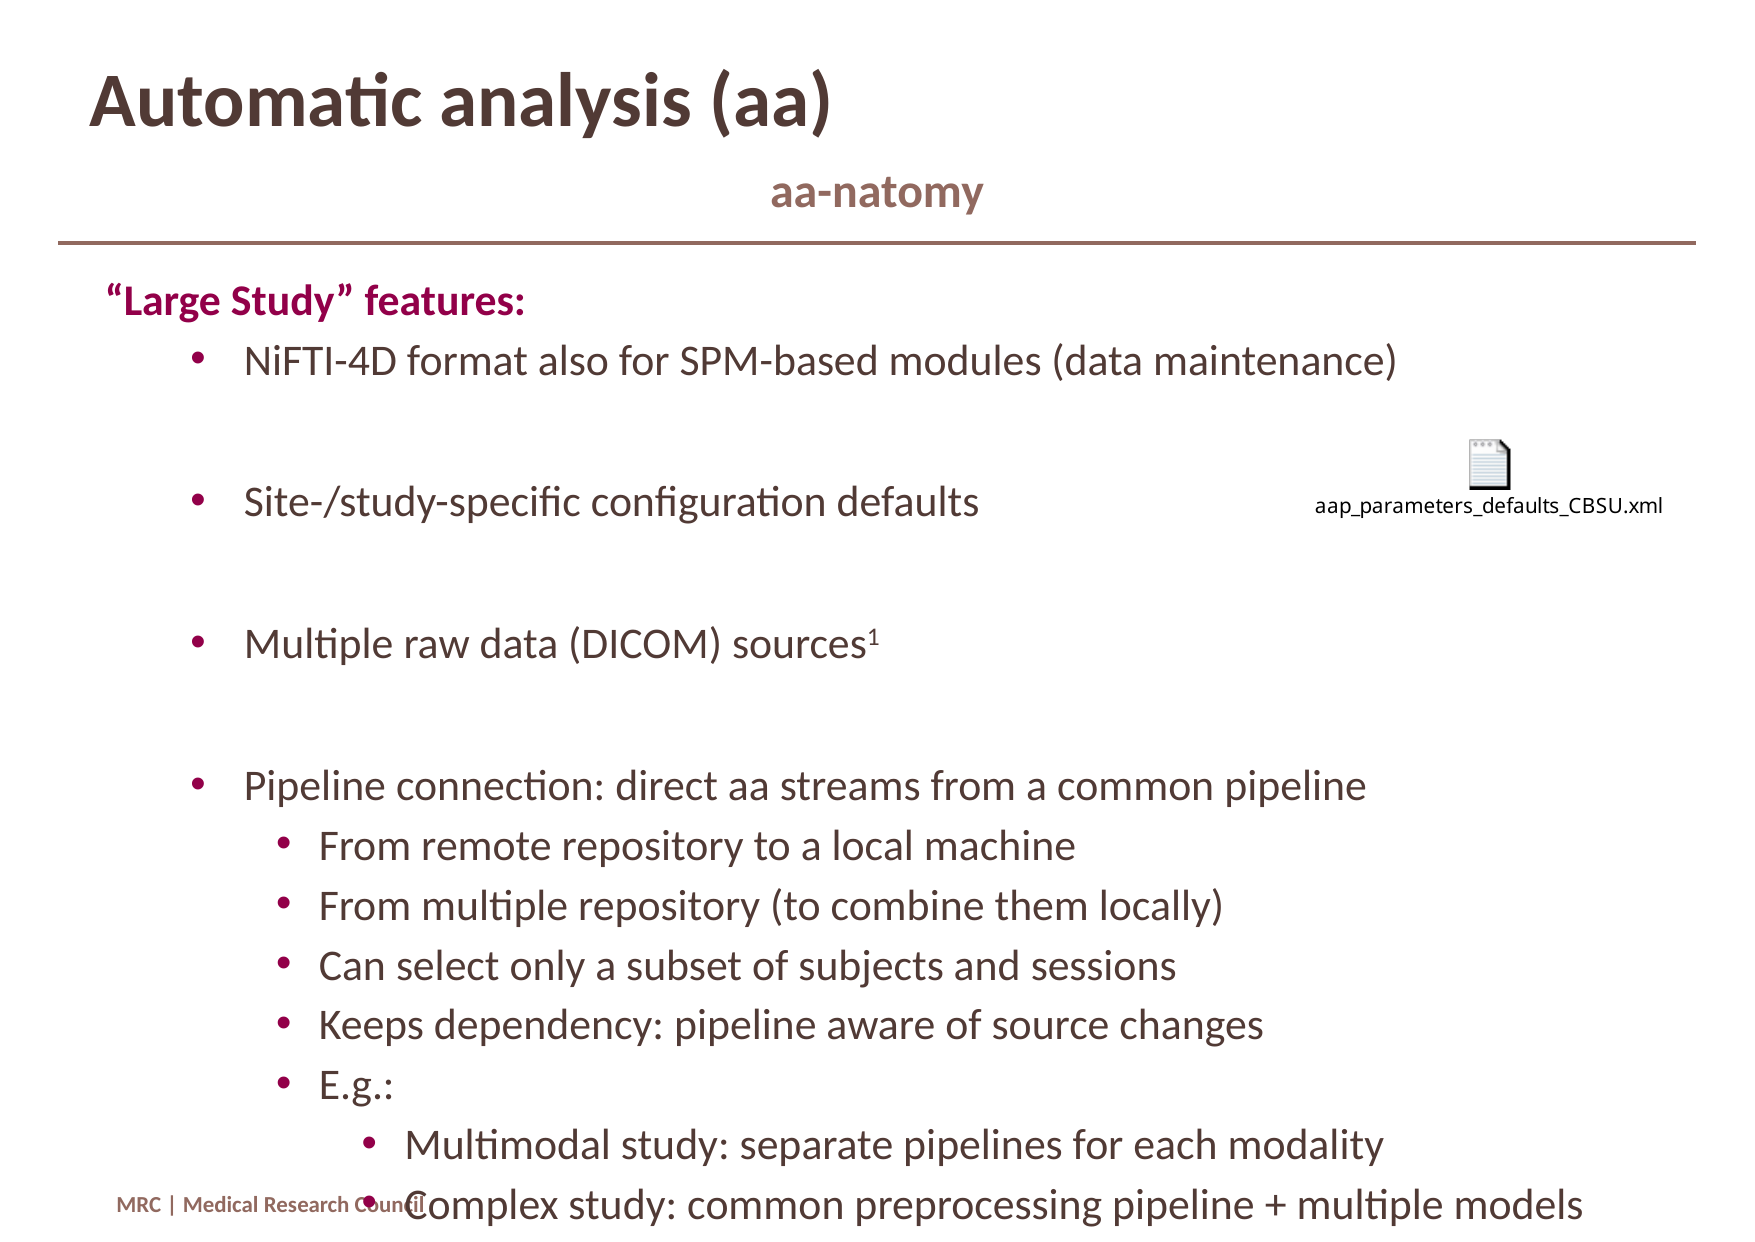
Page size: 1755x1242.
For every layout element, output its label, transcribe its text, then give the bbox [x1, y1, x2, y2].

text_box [1288, 433, 1690, 527]
footer MRC | Medical Research Council [0, 1180, 549, 1242]
list aa-natomy [89, 151, 1665, 243]
list “Large Study” features: NiFTI-4D format also for SPM-based modules (data maintenance) Site-/study-specific configuration defaults Multiple raw data (DICOM) sources1 Pipeline connection: direct aa streams from a common pipeline From remote repository to a local machine From multiple repository (to combine them locally) Can select only a subset of subjects and sessions Keeps dependency: pipeline aware of source changes E.g.: Multimodal study: separate pipelines for each modality Complex study: common preprocessing pipeline + multiple models [87, 255, 1755, 1012]
title Automatic analysis (aa) [87, 49, 1667, 152]
